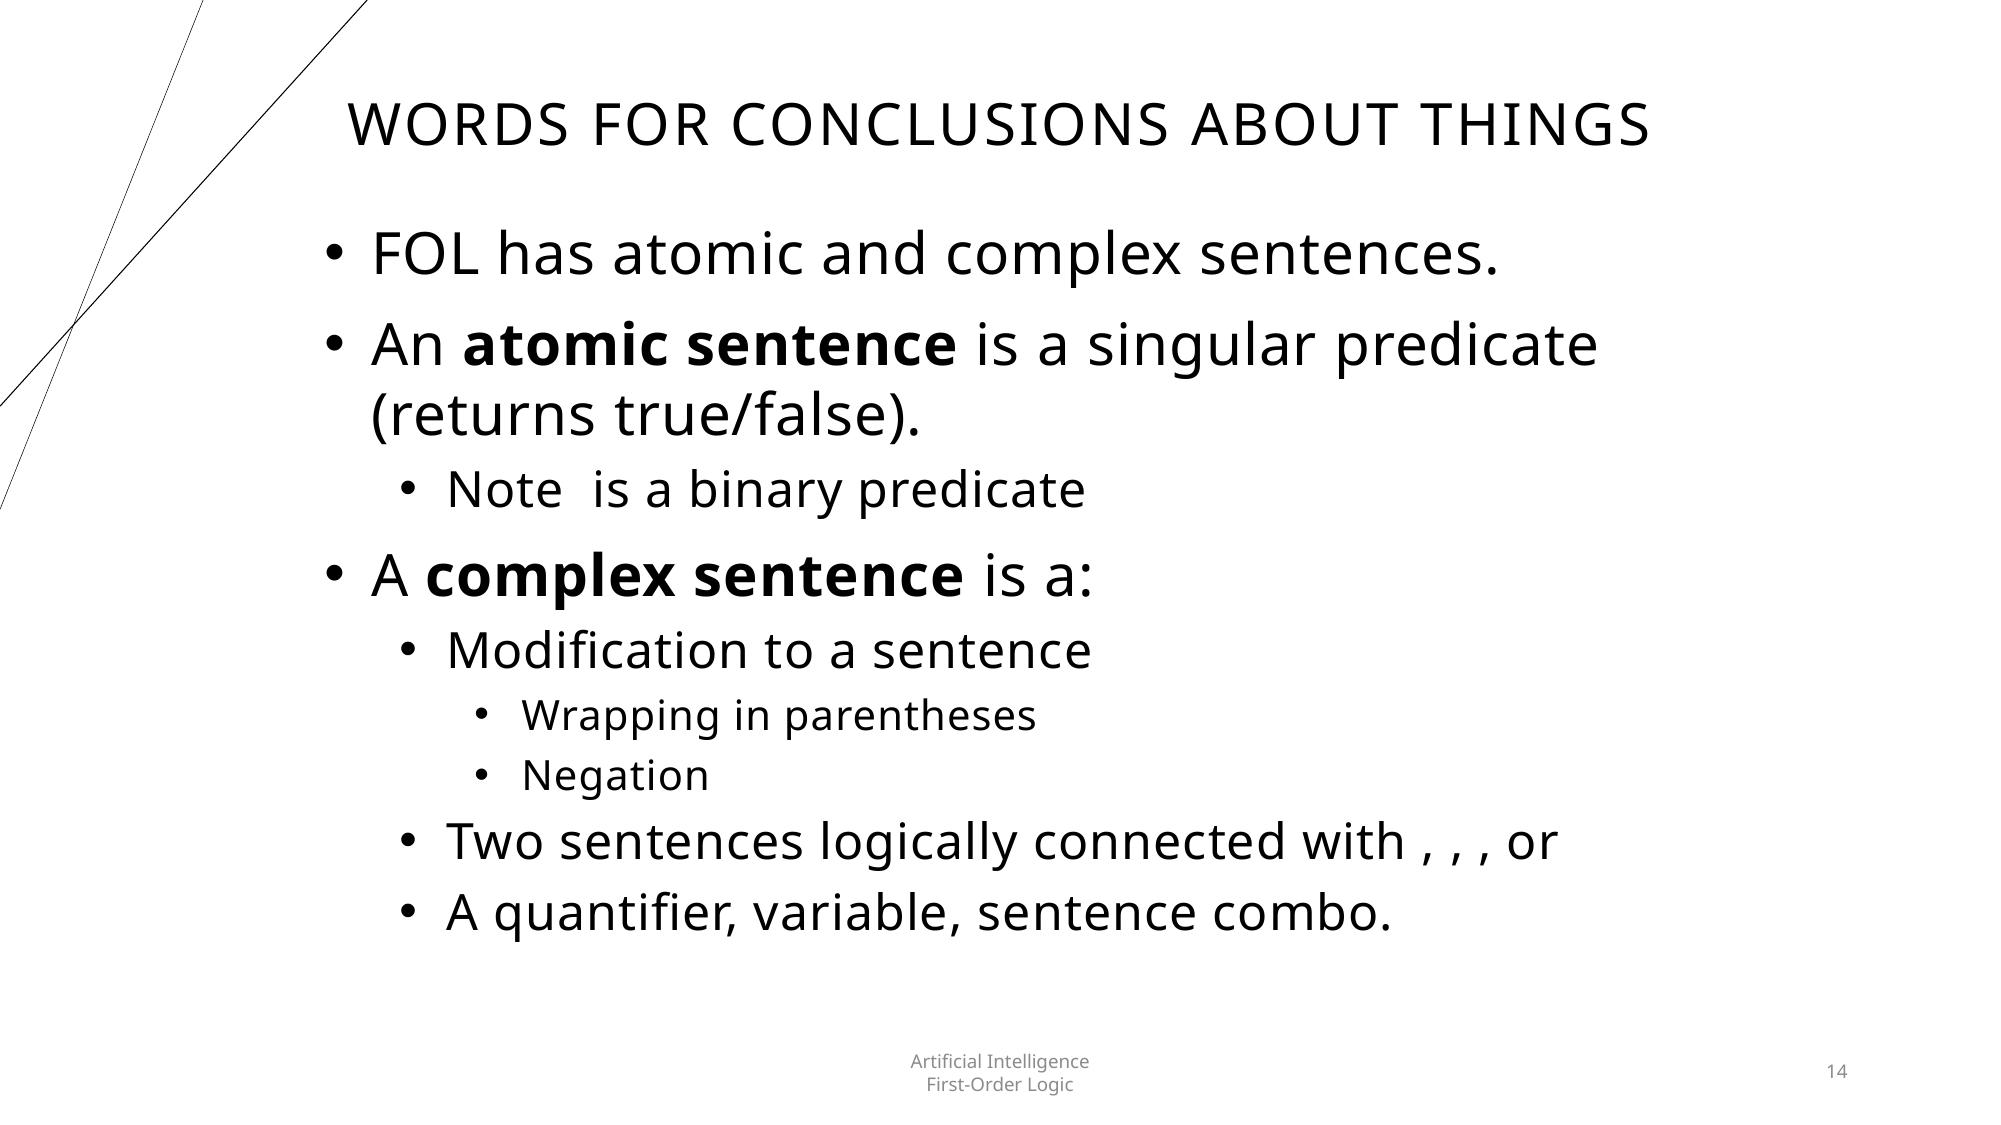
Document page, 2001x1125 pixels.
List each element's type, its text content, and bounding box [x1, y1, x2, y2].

title Words for Conclusions About Things [309, 59, 1691, 195]
slide_number 14 [1412, 1042, 1863, 1103]
footer Artificial Intelligence First-Order Logic [662, 1042, 1338, 1103]
